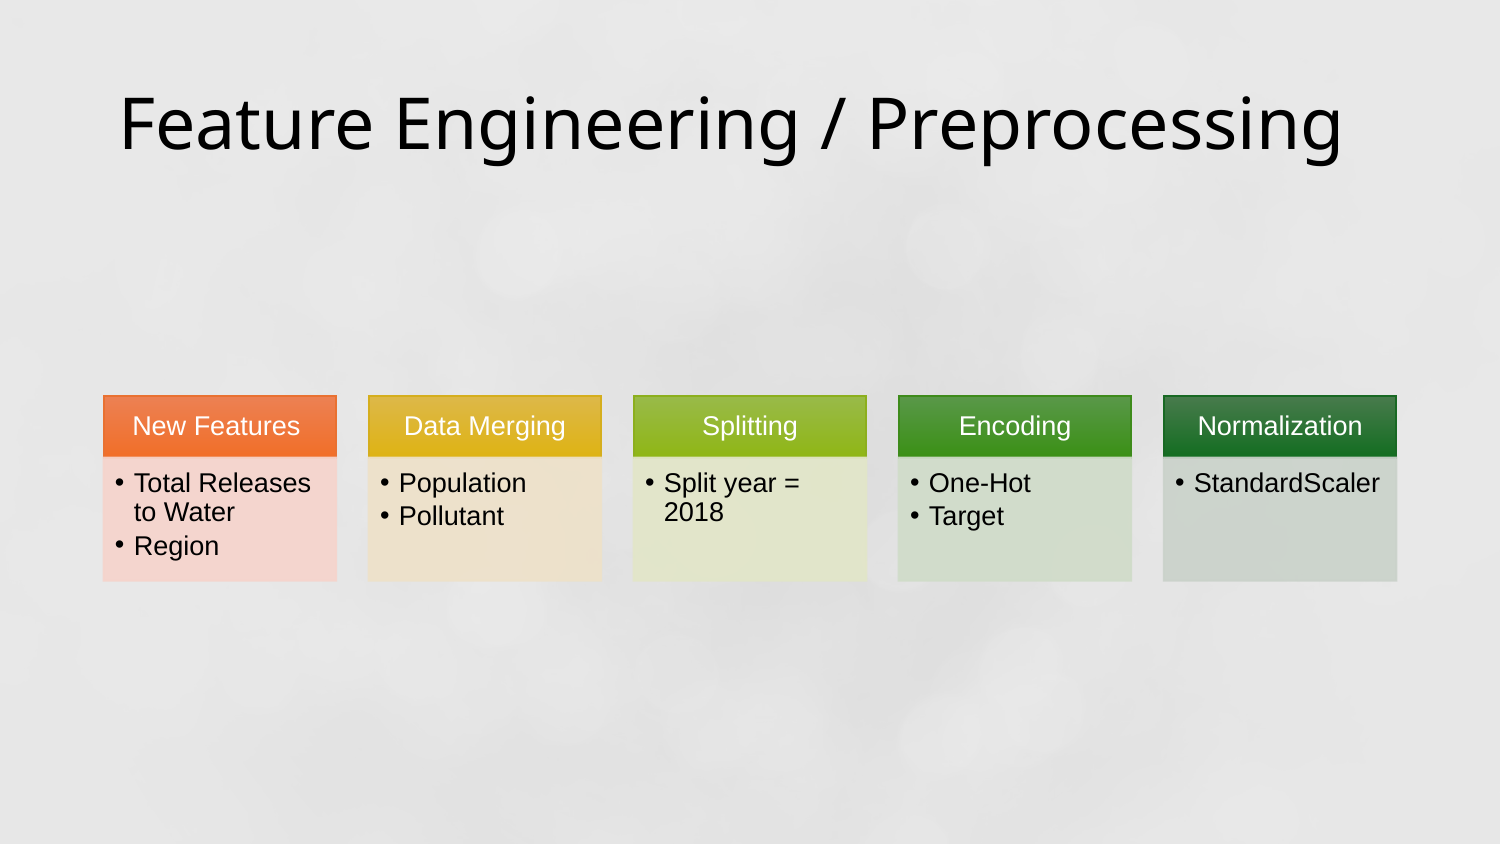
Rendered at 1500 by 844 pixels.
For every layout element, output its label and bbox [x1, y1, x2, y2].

picture [0, 0, 1500, 844]
text_box [103, 395, 1397, 581]
